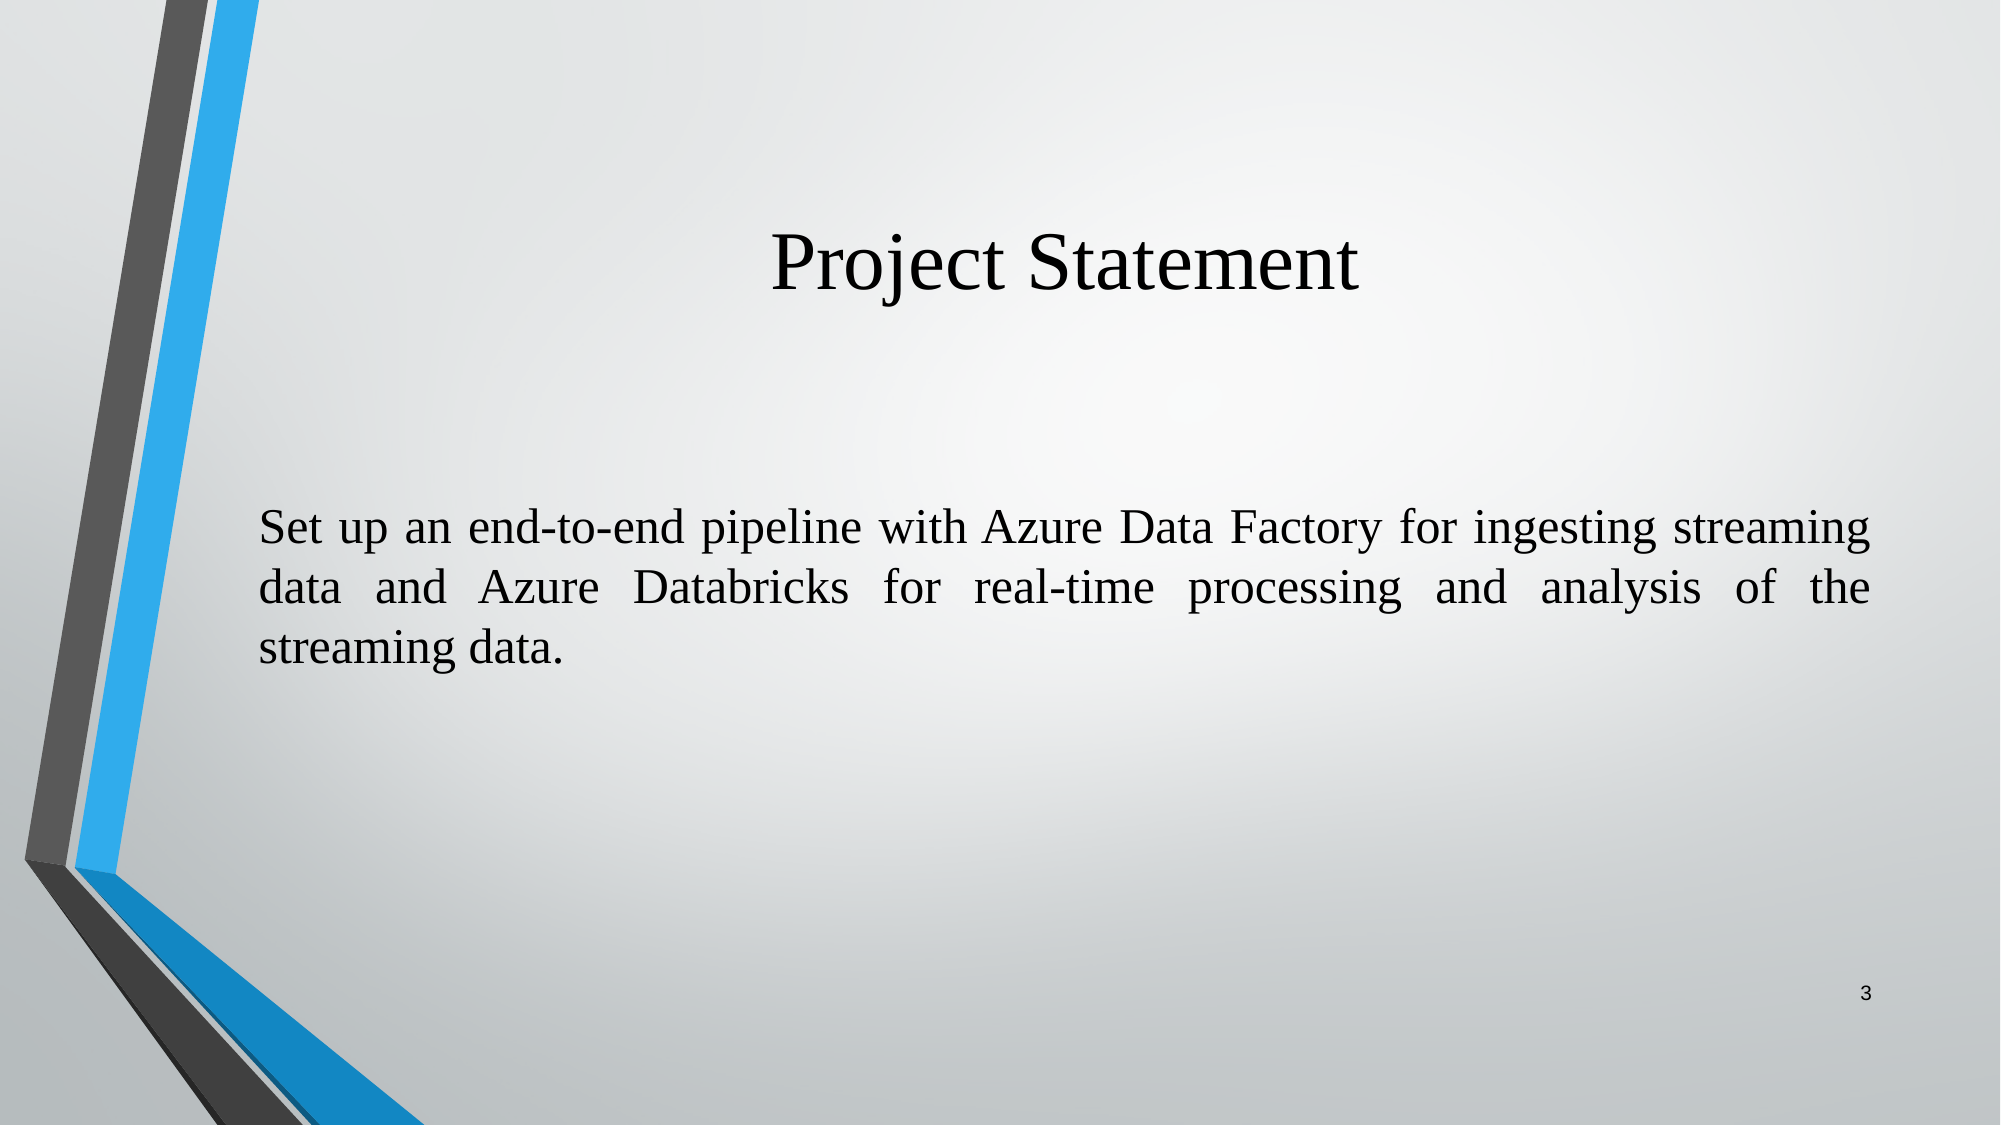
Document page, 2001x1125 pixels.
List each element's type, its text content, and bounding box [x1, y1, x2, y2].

title Project Statement [243, 112, 1887, 327]
slide_number 3 [1796, 962, 1887, 1023]
list Set up an end-to-end pipeline with Azure Data Factory for ingesting streaming data and Azure Databricks for real-time processing and analysis of the streaming data. [243, 327, 1887, 840]
